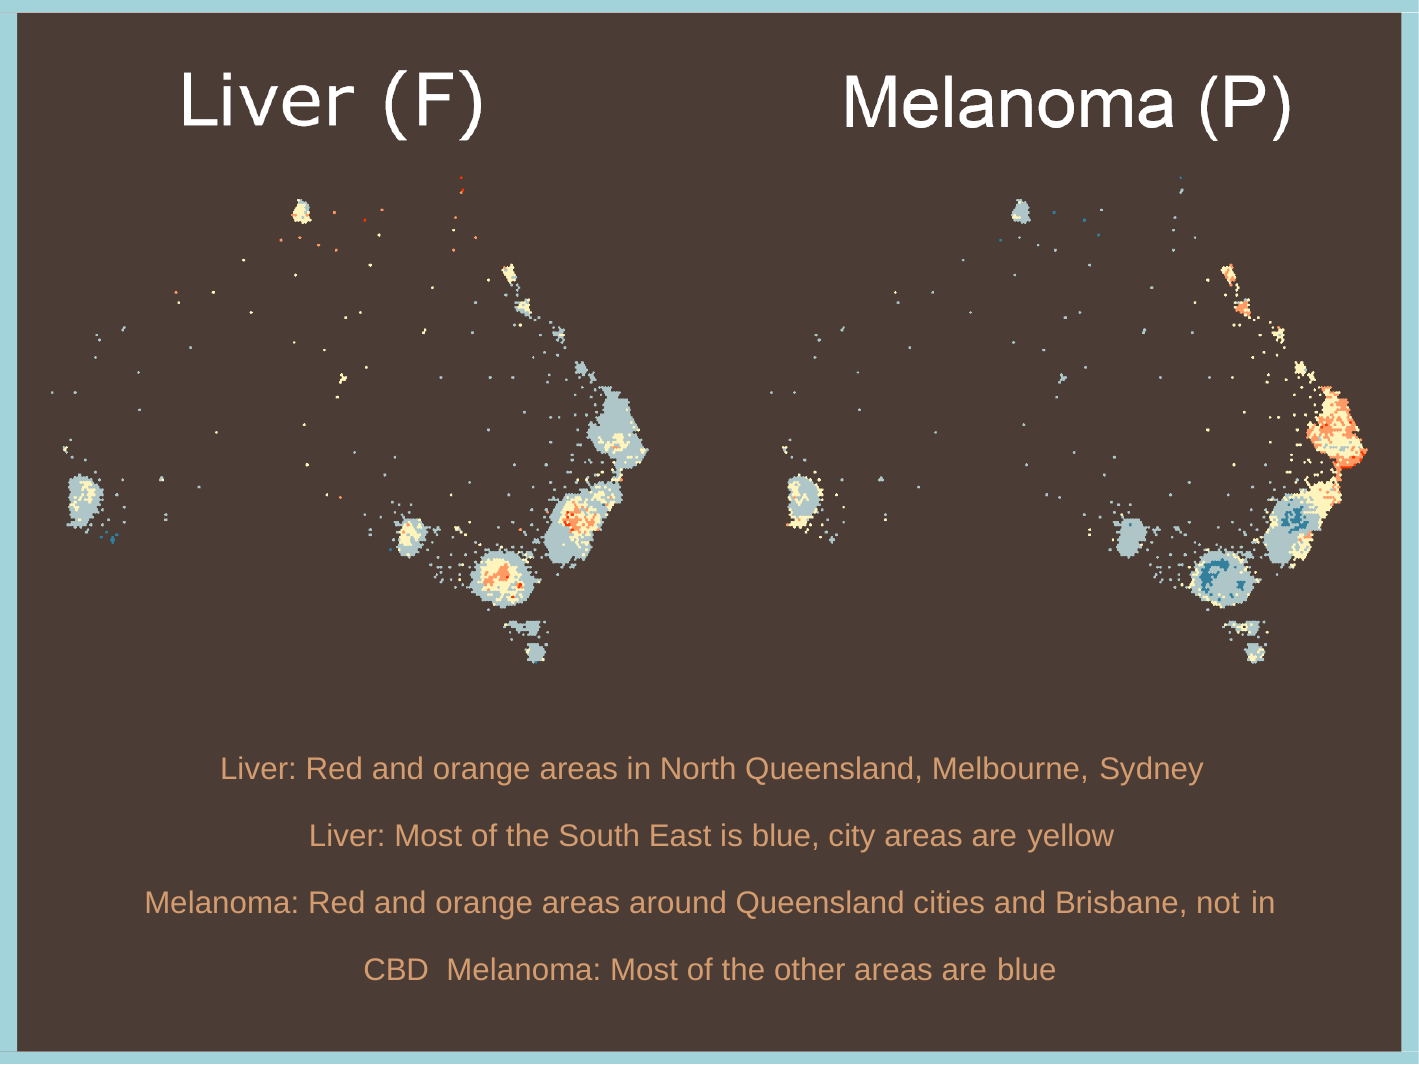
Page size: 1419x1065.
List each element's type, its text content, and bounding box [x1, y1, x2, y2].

text_box [0, 12, 18, 1052]
text_box Liver: Red and orange areas in North Queensland, Melbourne, Sydney Liver: Most of the South East is blue, city areas are yellow Melanoma: Red and orange areas around Queensland cities and Brisbane, not in CBD Melanoma: Most of the other areas are blue [107, 746, 1311, 987]
text_box [18, 12, 1401, 669]
text_box [1401, 12, 1419, 1052]
